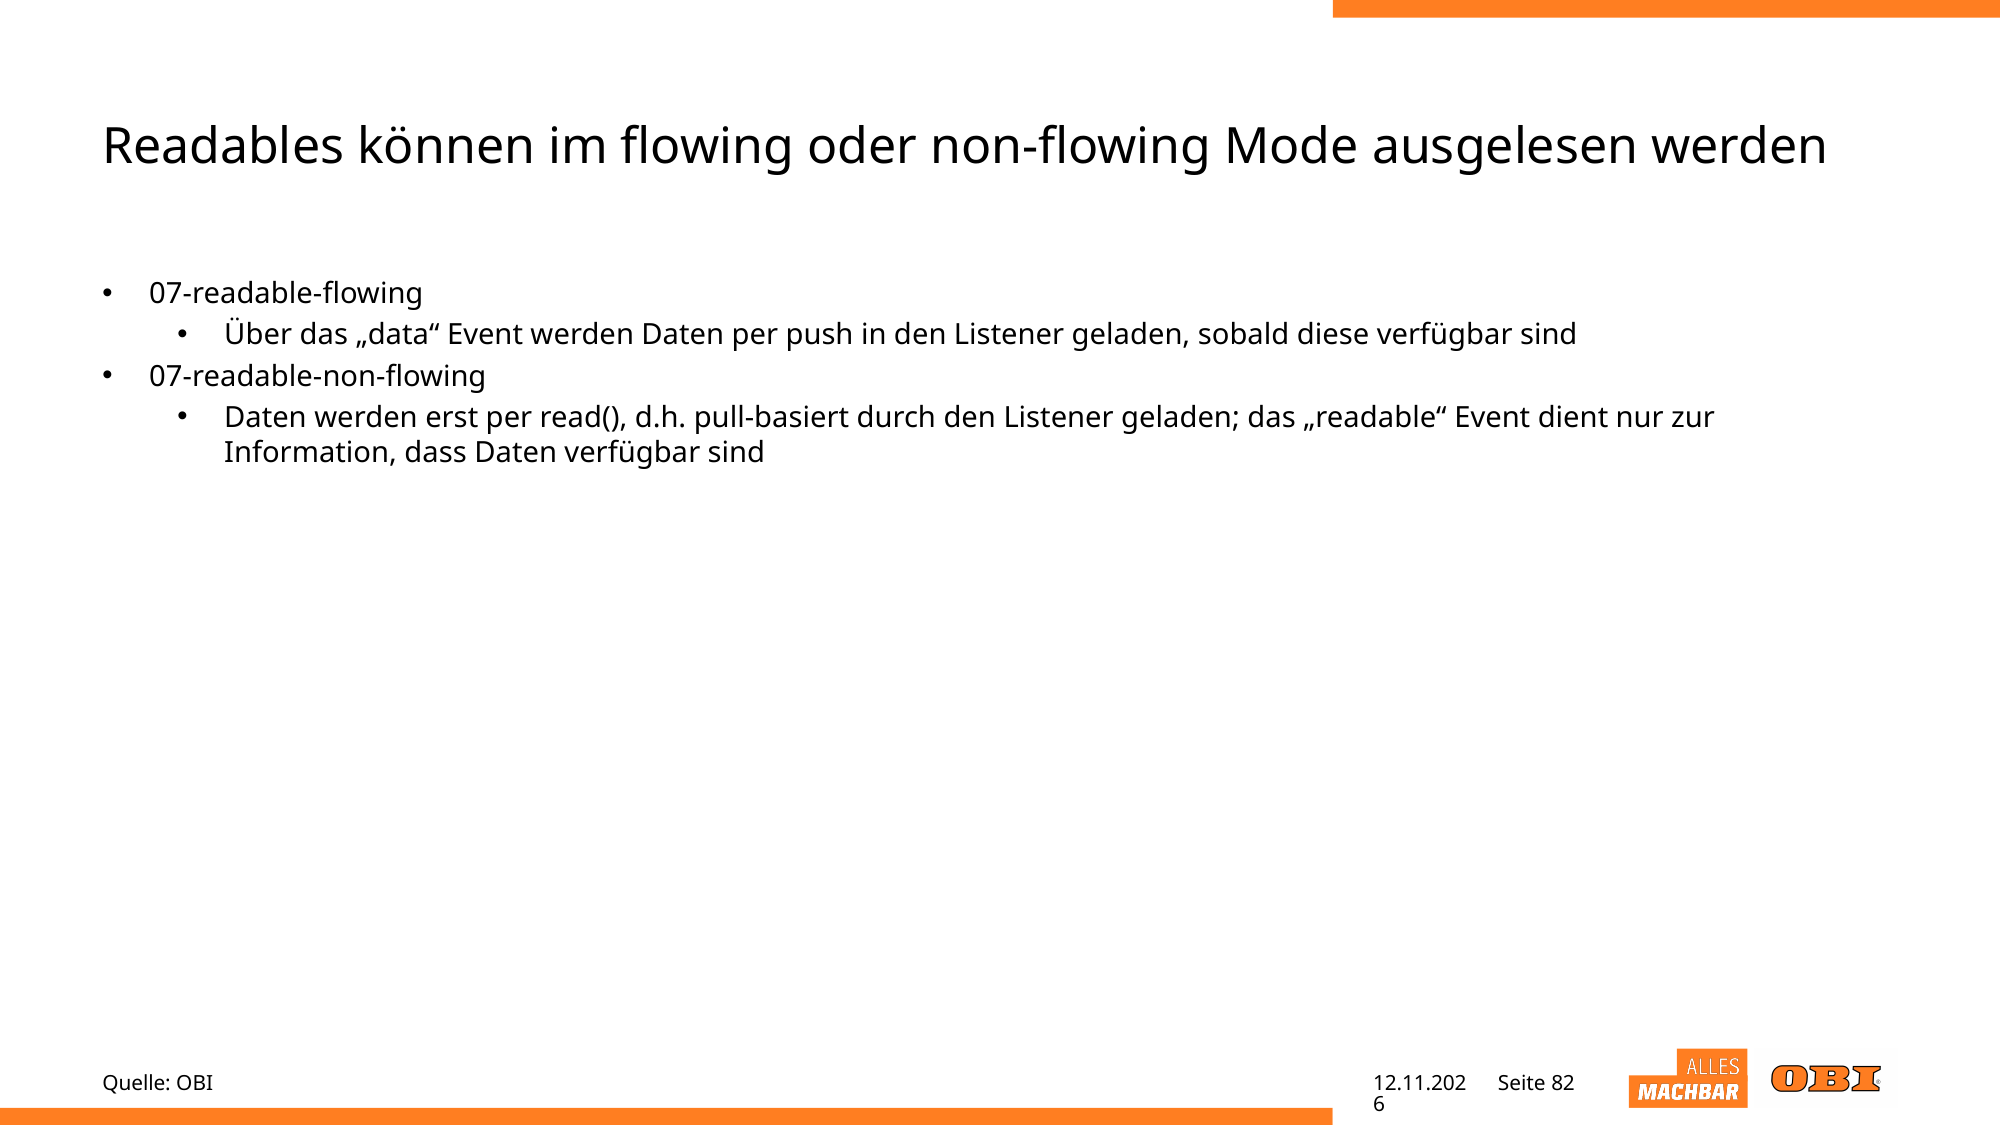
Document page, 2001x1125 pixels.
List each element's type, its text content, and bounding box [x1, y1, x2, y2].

picture [1754, 1048, 1898, 1107]
picture [1638, 1058, 1739, 1100]
text_box 07-readable-flowing Über das „data“ Event werden Daten per push in den Listener geladen, sobald diese verfügbar sind 07-readable-non-flowing Daten werden erst per read(), d.h. pull-basiert durch den Listener geladen; das „readable“ Event dient nur zur Information, dass Daten verfügbar sind [102, 274, 1864, 510]
slide_number Seite 82 [1497, 1071, 1588, 1097]
footer Quelle: OBI [102, 1071, 1271, 1097]
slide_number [1373, 1071, 1475, 1097]
title Readables können im flowing oder non-flowing Mode ausgelesen werden [102, 112, 1880, 174]
